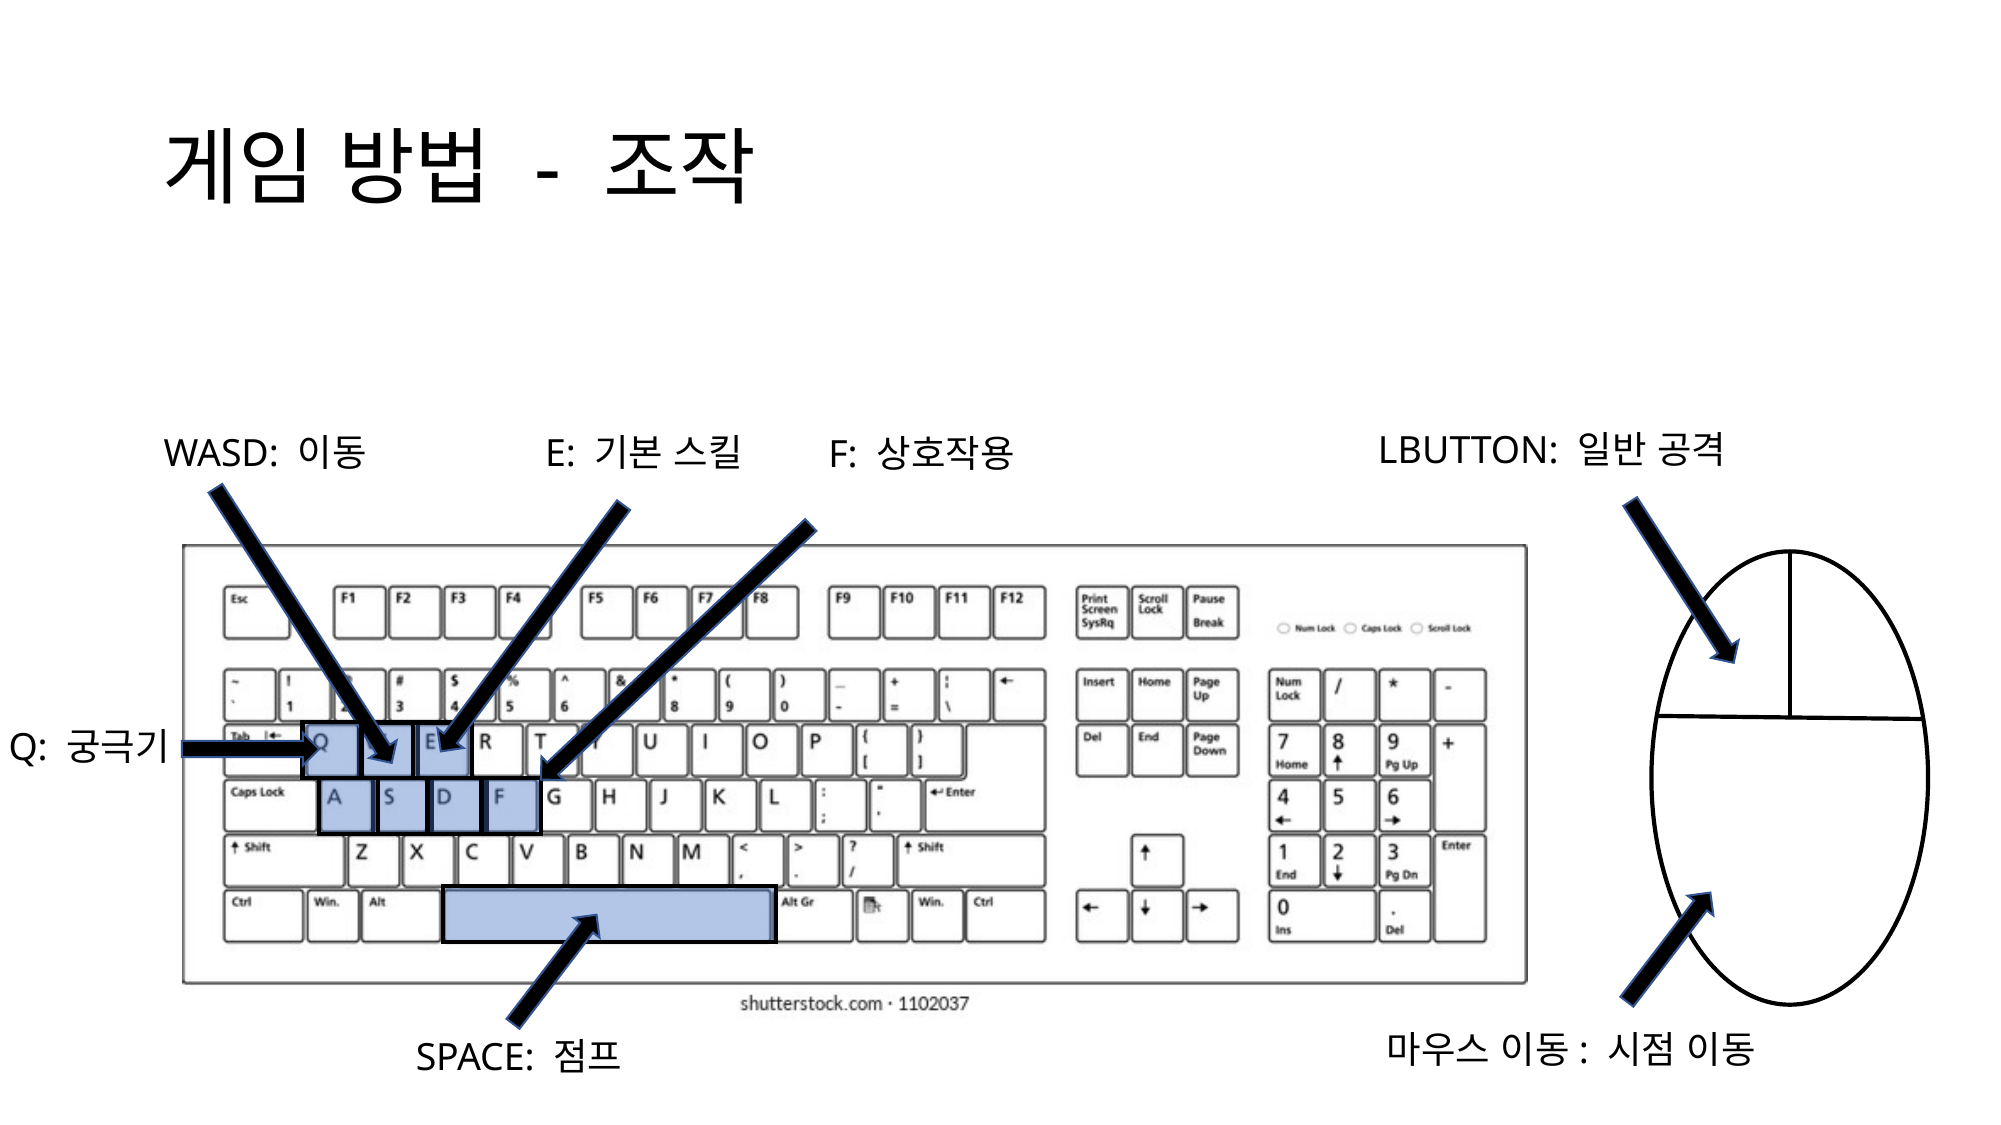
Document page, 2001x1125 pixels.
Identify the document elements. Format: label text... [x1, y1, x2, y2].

picture [182, 544, 1528, 1019]
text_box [1657, 715, 1789, 719]
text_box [1790, 715, 1923, 719]
text_box [1650, 550, 1930, 1006]
text_box [583, 498, 632, 544]
text_box F: 상호작용 [813, 422, 1030, 482]
text_box [777, 517, 818, 544]
text_box E: 기본 스킬 [530, 421, 759, 481]
text_box LBUTTON: 일반 공격 [1363, 418, 1742, 479]
text_box 마우스 이동: 시점 이동 [1371, 1018, 1771, 1079]
text_box [1621, 495, 1741, 665]
text_box [207, 482, 263, 544]
text_box WASD: 이동 [148, 421, 382, 481]
text_box SPACE: 점프 [401, 1025, 638, 1085]
text_box 게임 방법 - 조작 [147, 106, 772, 222]
text_box [1618, 891, 1715, 1009]
text_box Q: 궁극기 [0, 715, 182, 776]
text_box [505, 1019, 529, 1025]
